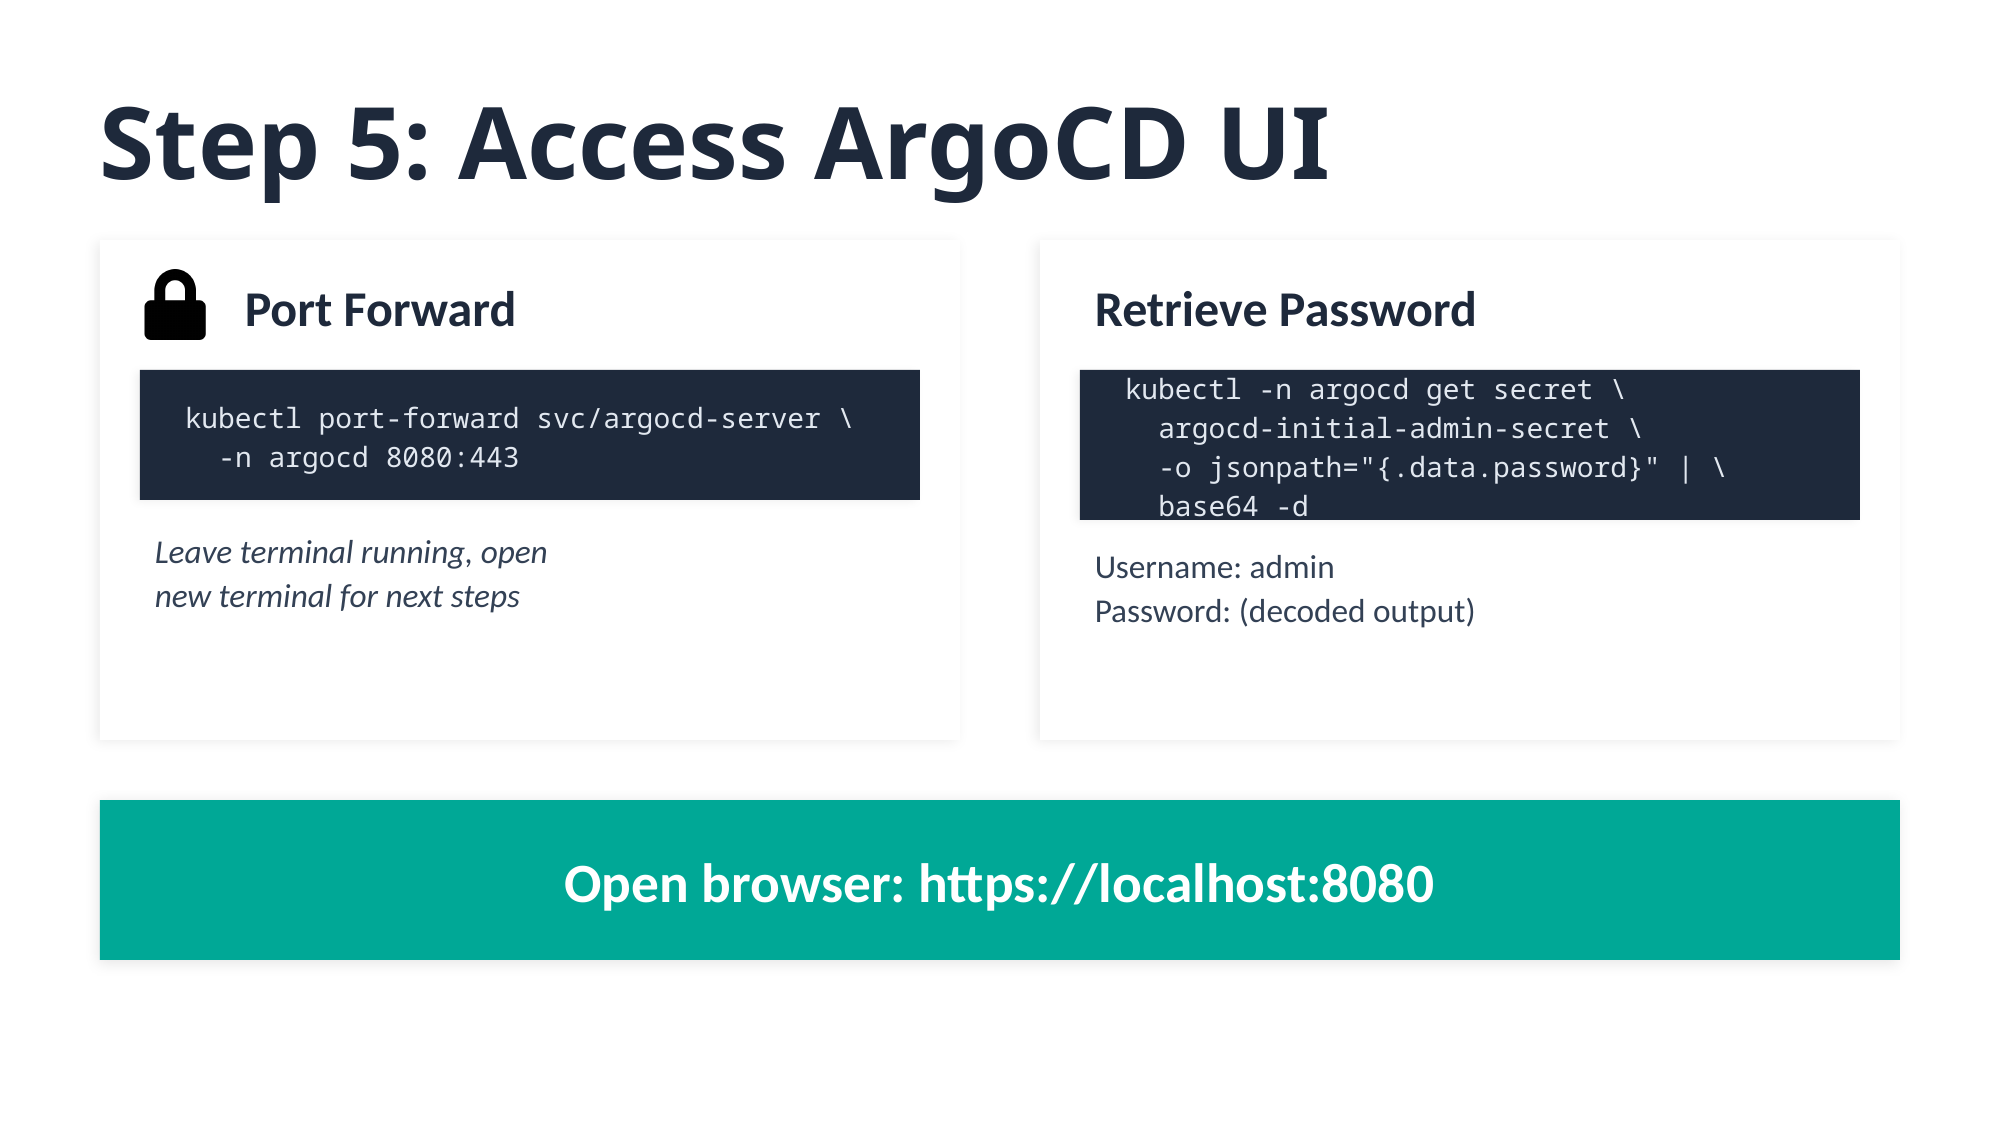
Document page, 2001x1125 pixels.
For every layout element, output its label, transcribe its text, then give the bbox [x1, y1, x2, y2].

text_box [1079, 369, 1860, 520]
picture [139, 269, 210, 340]
text_box Step 5: Access ArgoCD UI [99, 79, 1900, 200]
text_box kubectl port-forward svc/argocd-server \ -n argocd 8080:443 [170, 383, 910, 484]
text_box Retrieve Password [1080, 275, 1840, 336]
text_box Username: admin Password: (decoded output) [1079, 549, 1860, 620]
text_box [99, 239, 960, 740]
text_box Open browser: https://localhost:8080 [99, 800, 1900, 960]
text_box [1040, 239, 1900, 740]
text_box Port Forward [230, 275, 930, 336]
text_box kubectl -n argocd get secret \ argocd-initial-admin-secret \ -o jsonpath="{.data.password}" | \ base64 -d [1110, 383, 1850, 504]
text_box Leave terminal running, open new terminal for next steps [139, 530, 920, 610]
text_box [139, 369, 920, 500]
